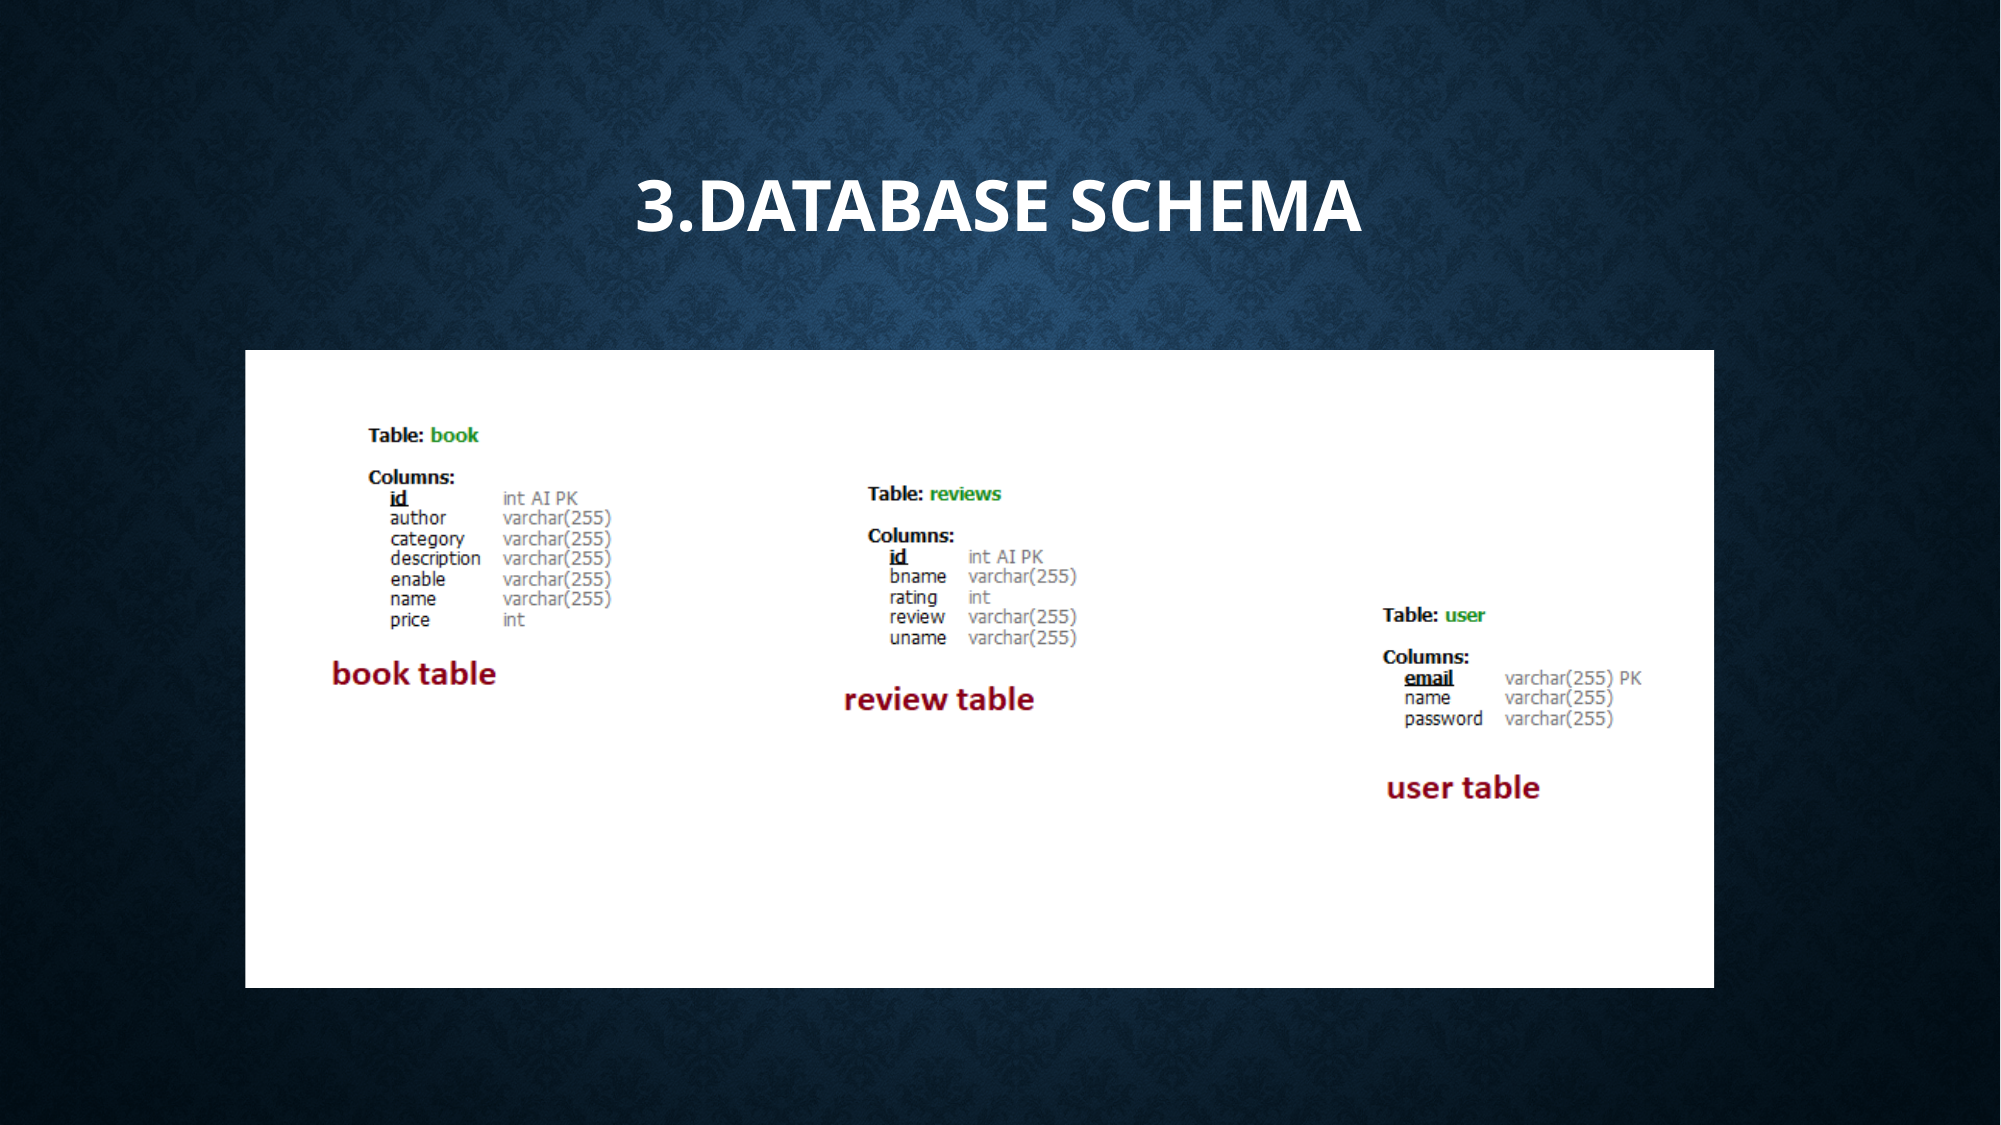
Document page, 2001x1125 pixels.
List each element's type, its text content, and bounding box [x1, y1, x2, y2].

title 3.DataBase schema [149, 99, 1849, 318]
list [244, 350, 1715, 989]
